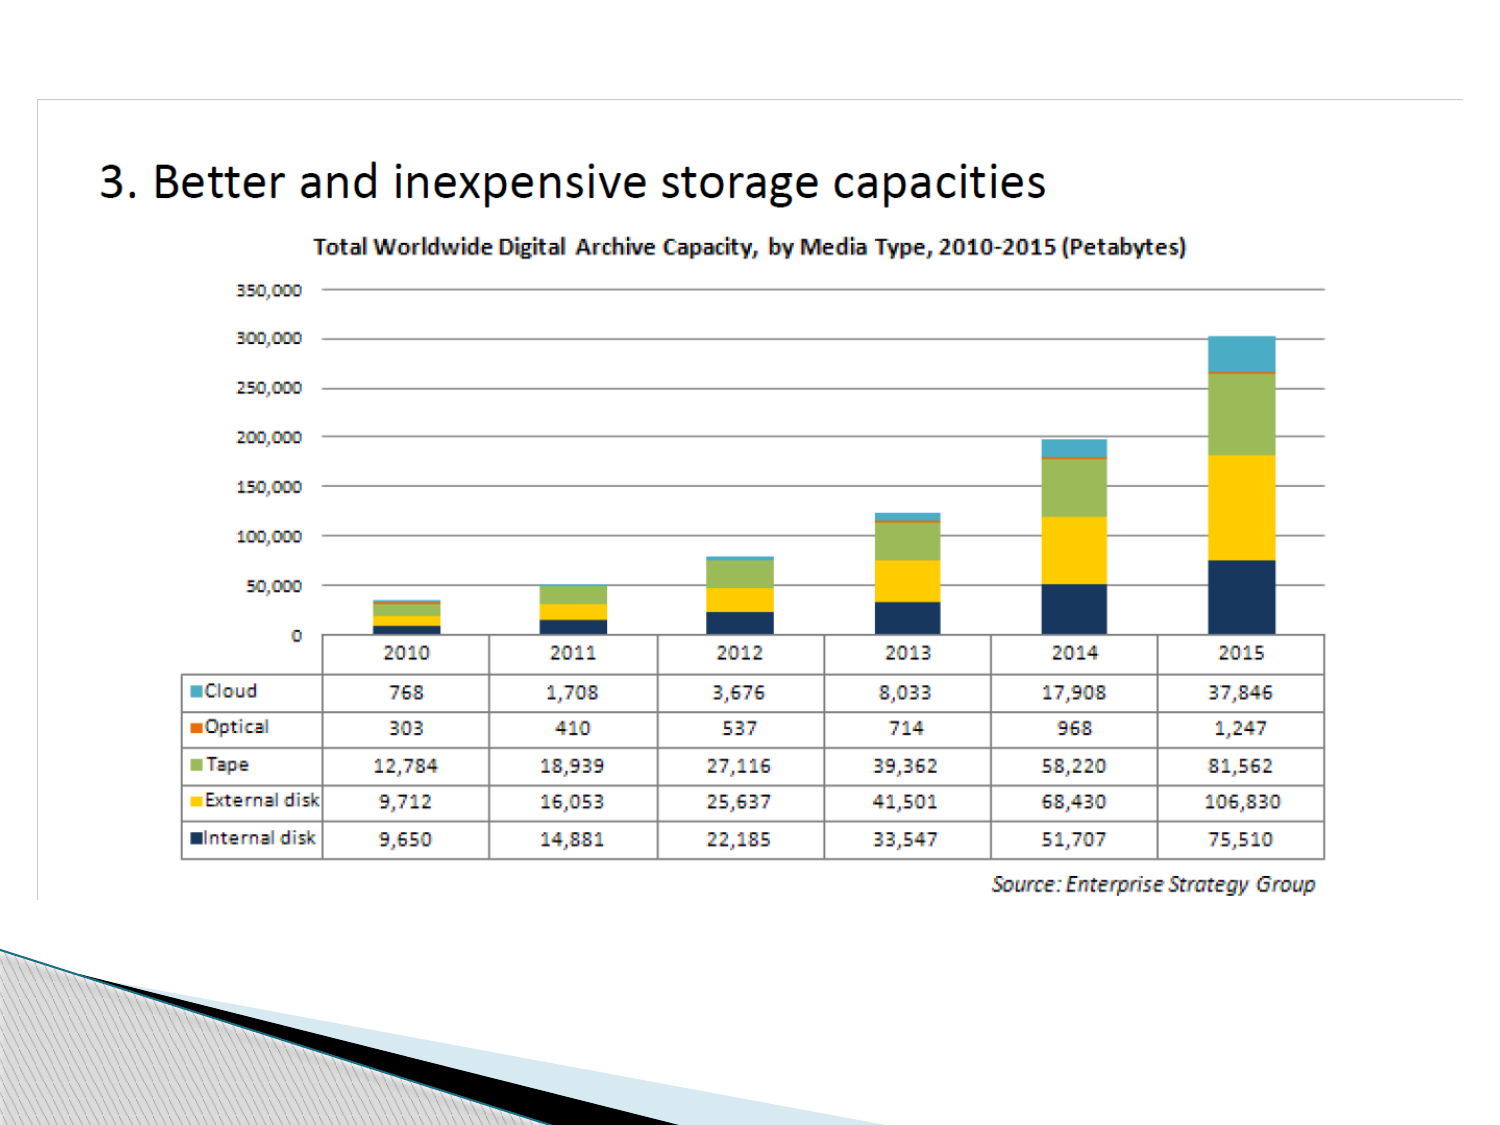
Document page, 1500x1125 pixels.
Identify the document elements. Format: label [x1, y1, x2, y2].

picture [37, 99, 1463, 901]
